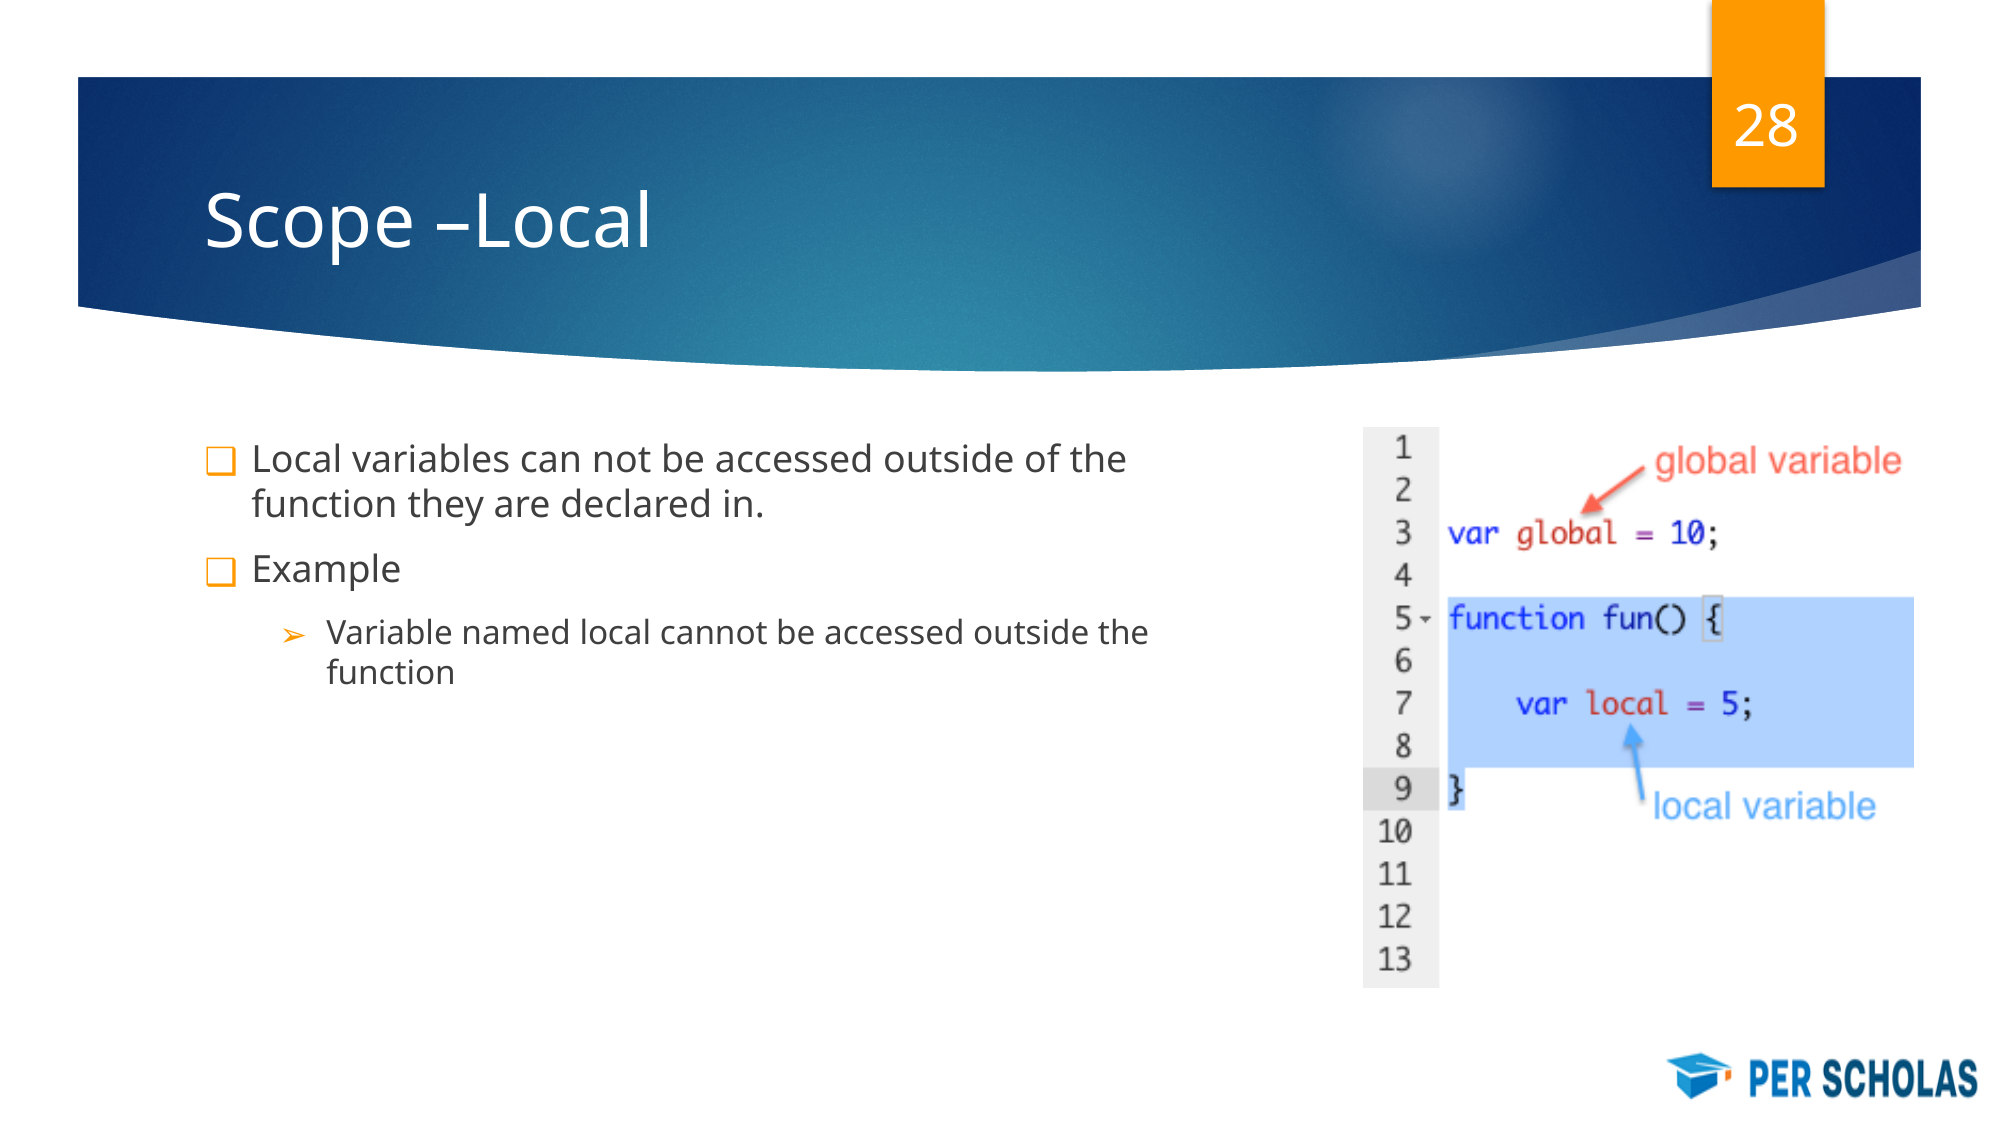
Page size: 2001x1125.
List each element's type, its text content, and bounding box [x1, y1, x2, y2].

list Local variables can not be accessed outside of the function they are declared in. Example Variable named local cannot be accessed outside the function [189, 427, 1231, 988]
picture [1662, 1020, 1987, 1125]
title Scope – Global vs Local [1501, 309, 1754, 355]
picture [79, 78, 1920, 371]
picture [1363, 426, 1914, 988]
title Scope –Local [189, 159, 1627, 276]
slide_number ‹#› [1698, 48, 1836, 175]
